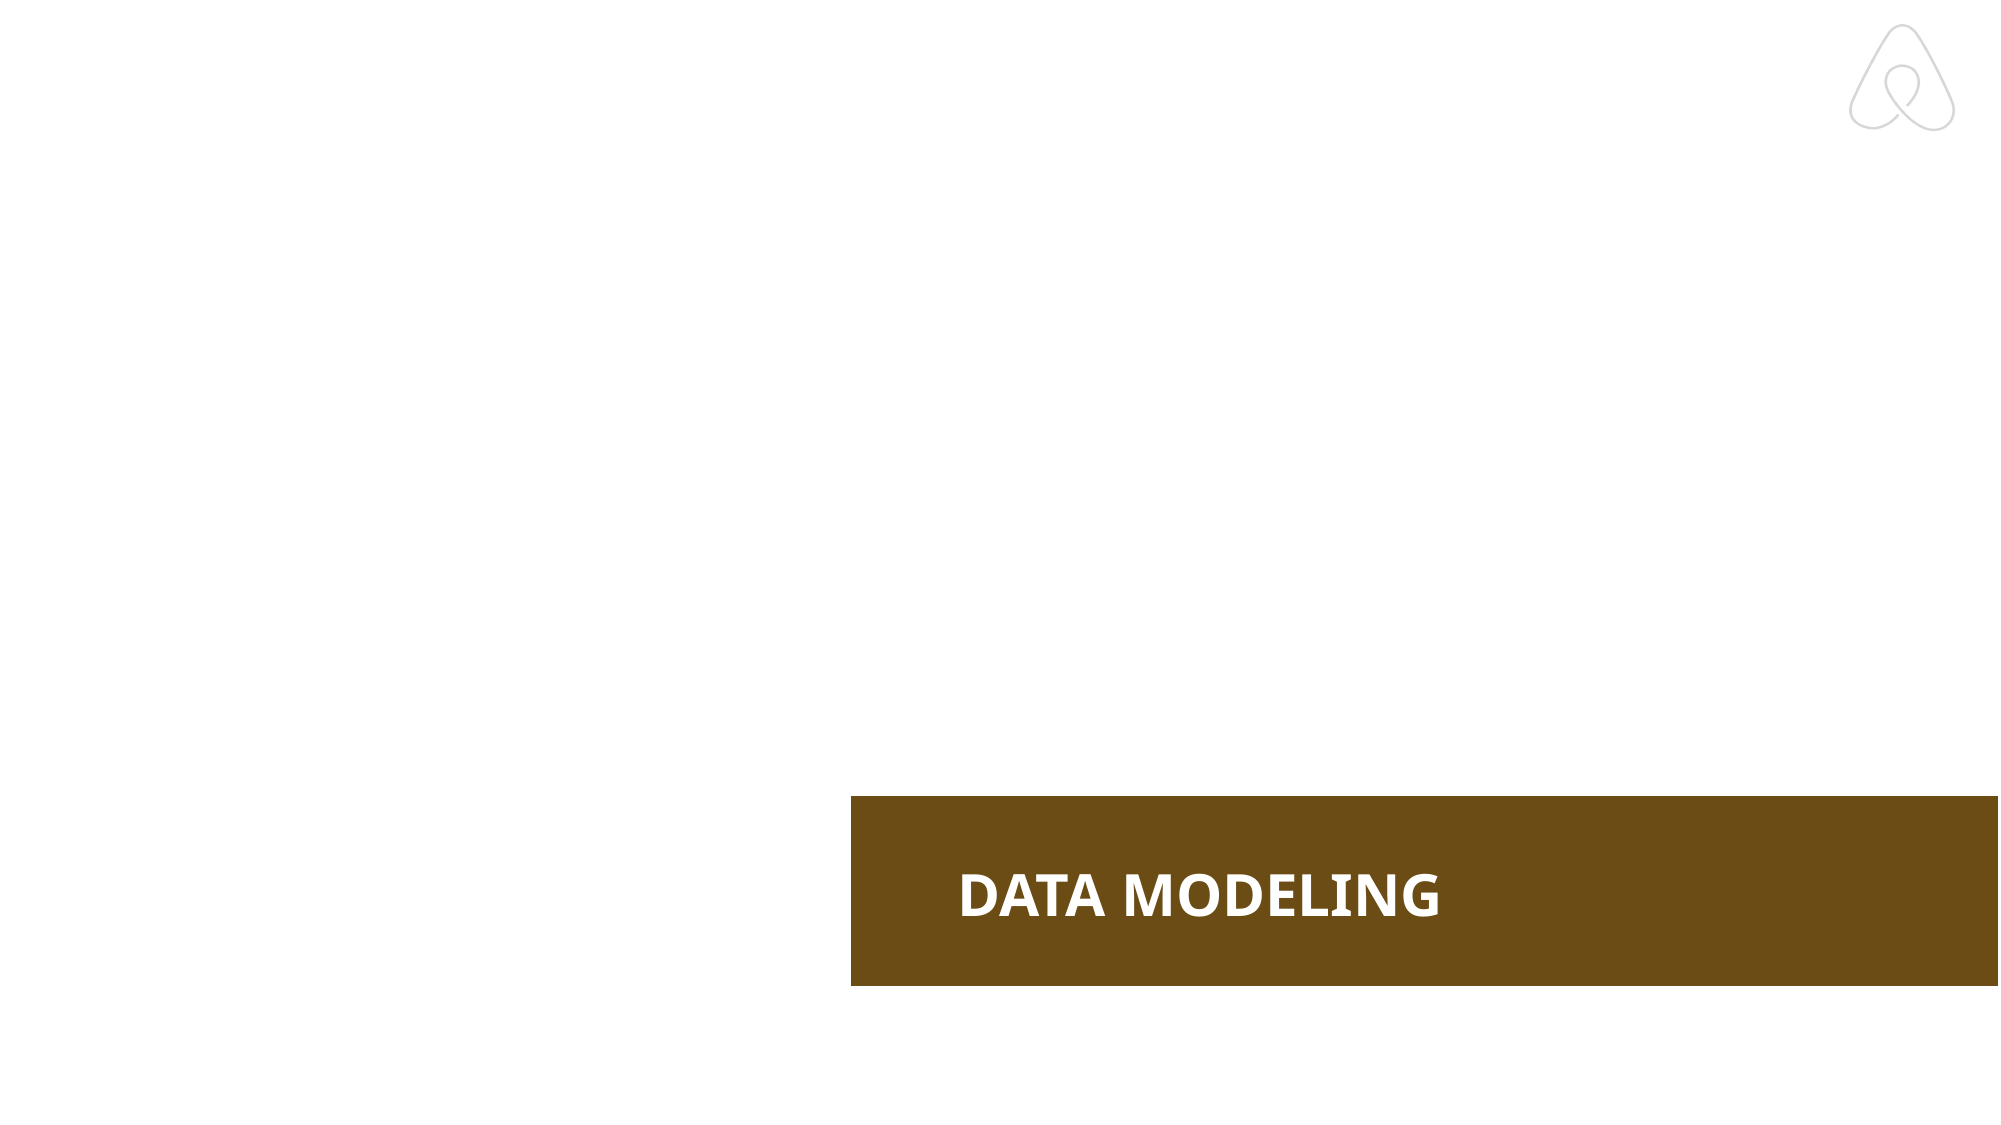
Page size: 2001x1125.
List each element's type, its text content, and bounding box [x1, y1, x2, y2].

text_box [847, 792, 2000, 990]
picture [1848, 24, 1955, 131]
text_box Data Modeling [942, 825, 1988, 957]
